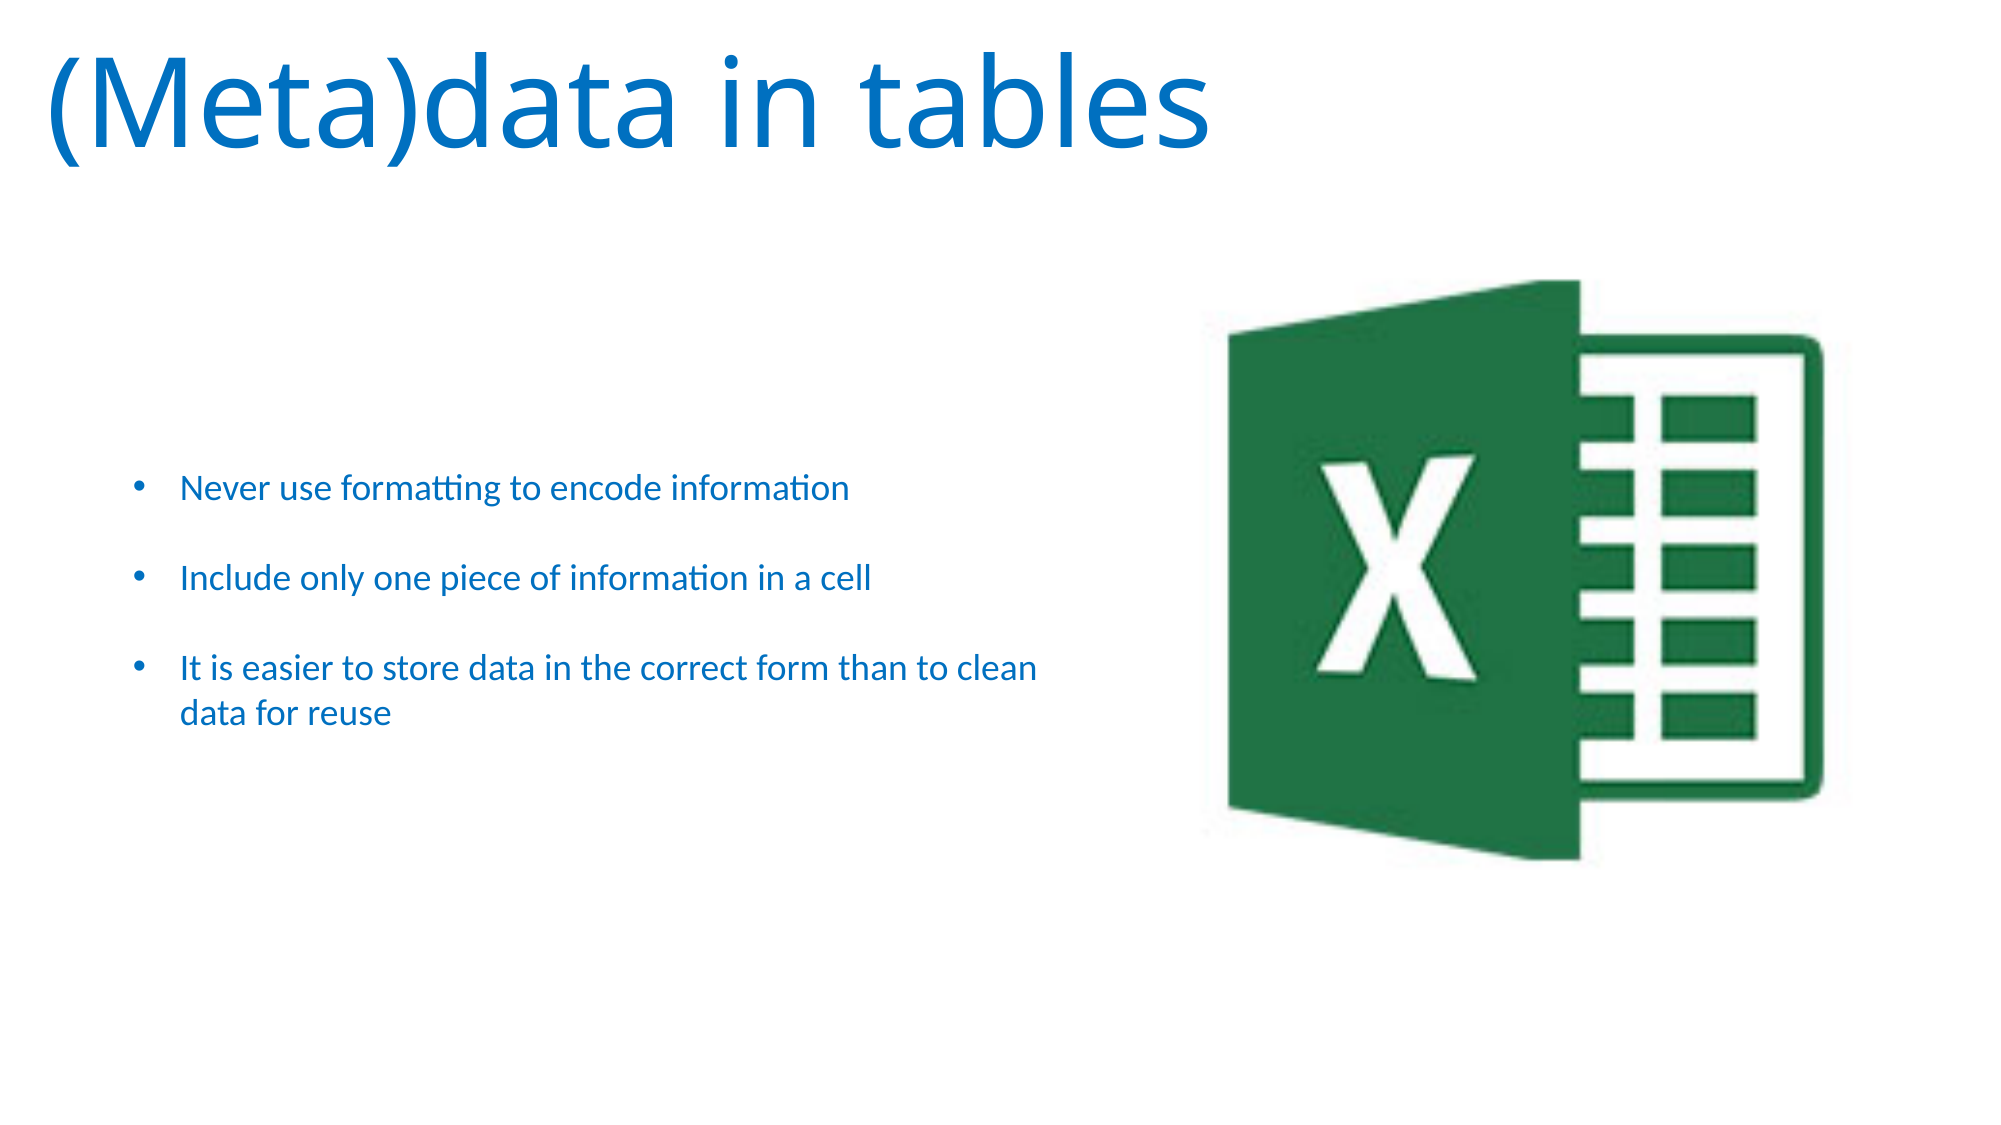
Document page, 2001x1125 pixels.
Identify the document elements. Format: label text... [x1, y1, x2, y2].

title (Meta)data in tables [0, 0, 1287, 317]
picture [1141, 189, 1914, 962]
text_box Never use formatting to encode information Include only one piece of information in a cell It is easier to store data in the correct form than to clean data for reuse [118, 365, 1118, 741]
